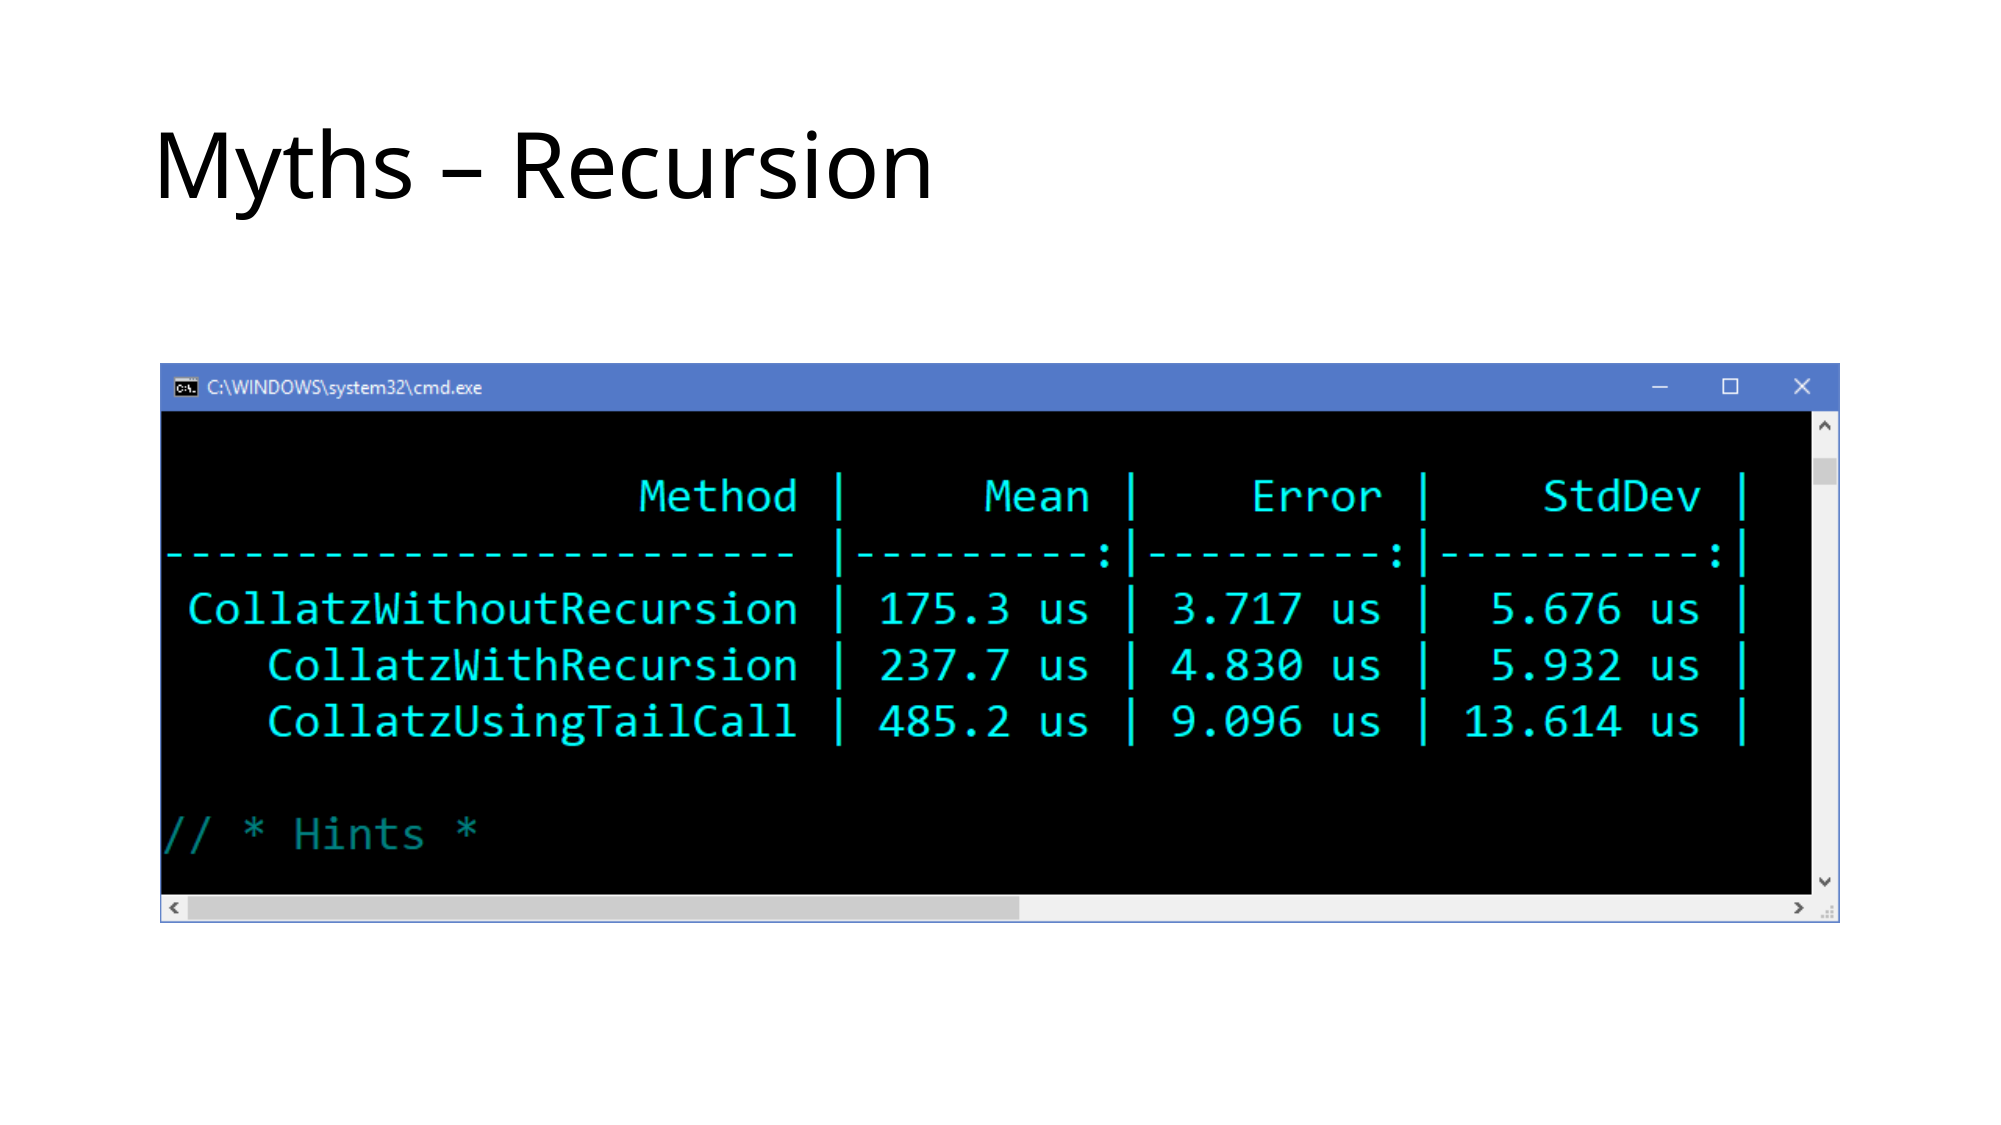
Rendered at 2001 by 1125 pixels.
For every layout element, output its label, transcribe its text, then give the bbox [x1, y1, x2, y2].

picture [160, 363, 1840, 924]
title Myths – Recursion [137, 59, 1863, 278]
